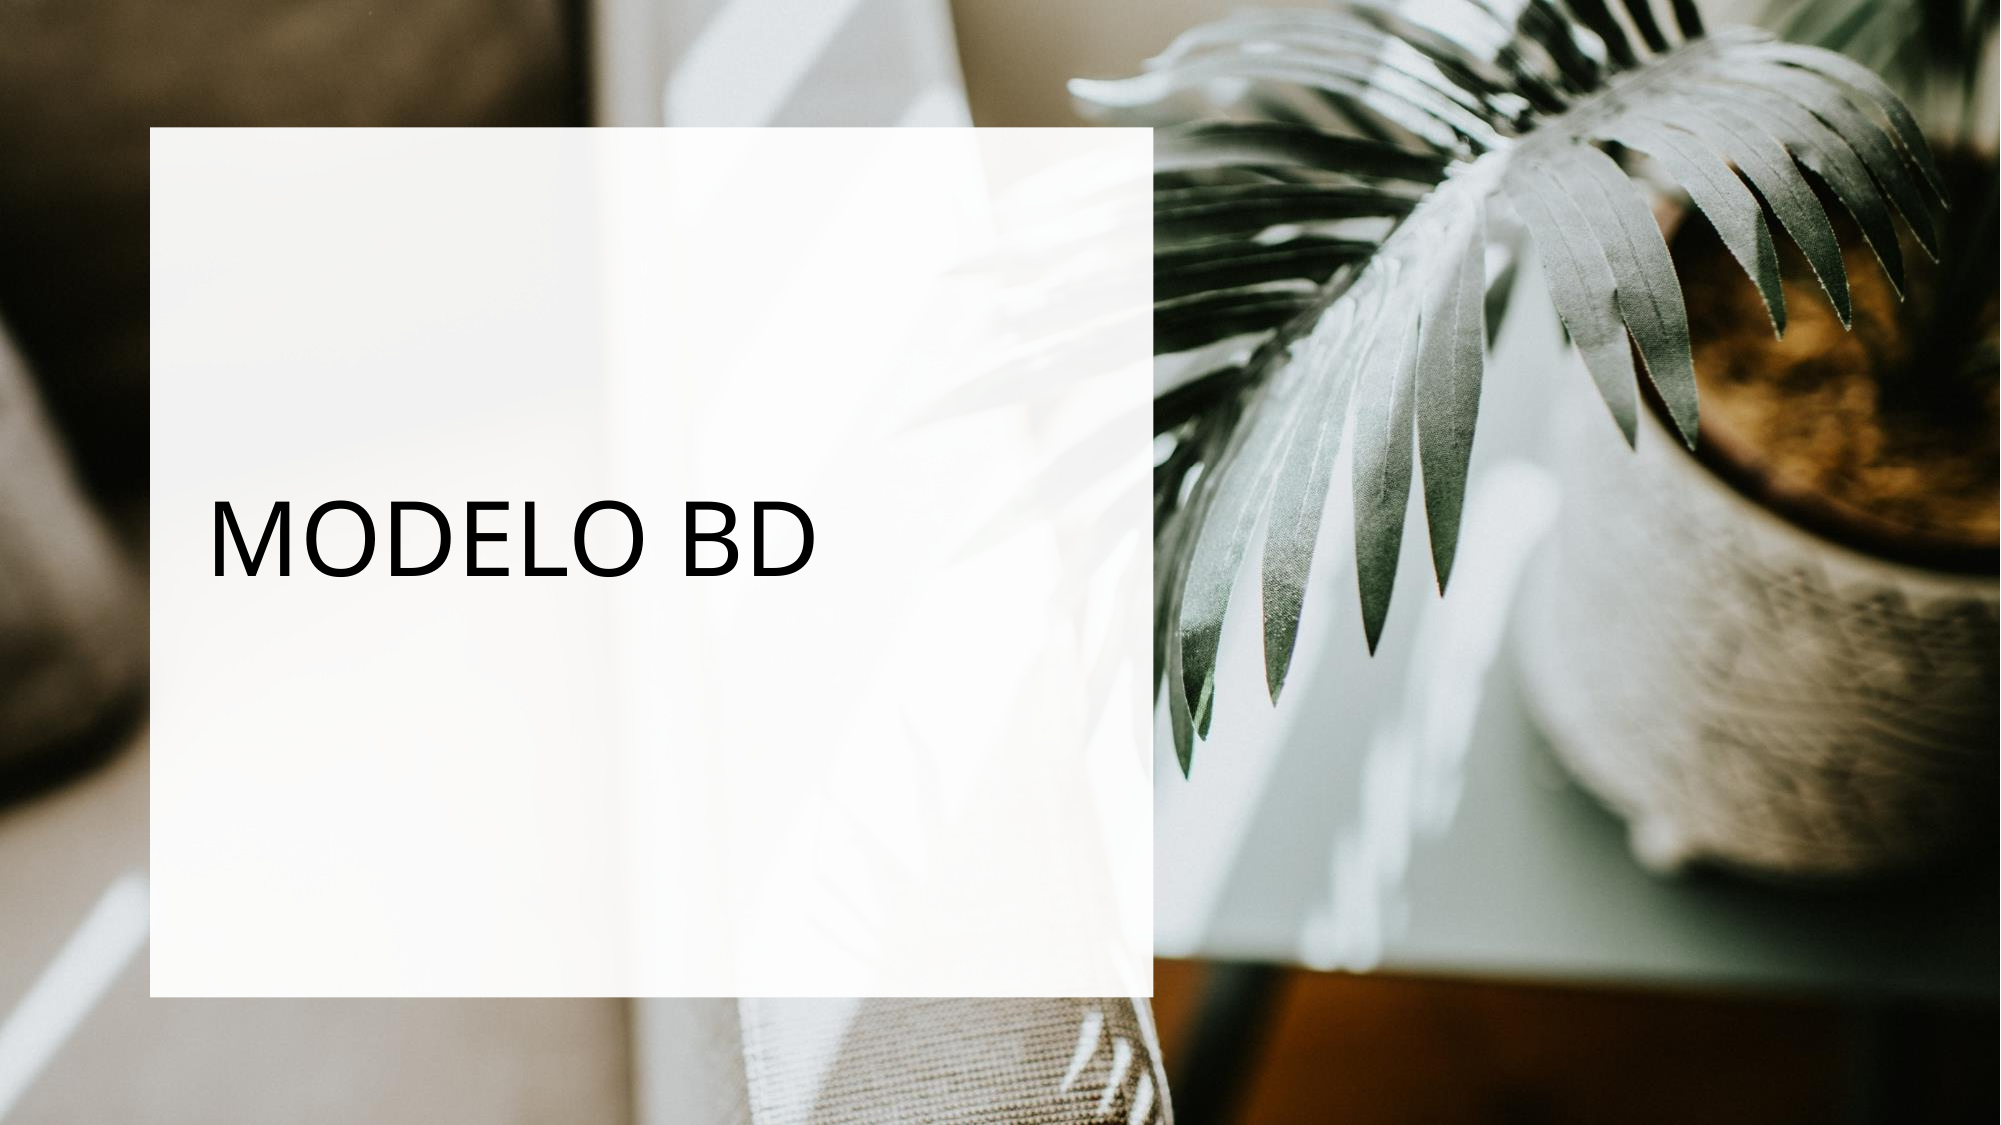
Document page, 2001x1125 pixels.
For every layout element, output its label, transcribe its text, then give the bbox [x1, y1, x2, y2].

picture [0, 0, 2000, 1125]
title MODELO BD [190, 140, 1073, 607]
